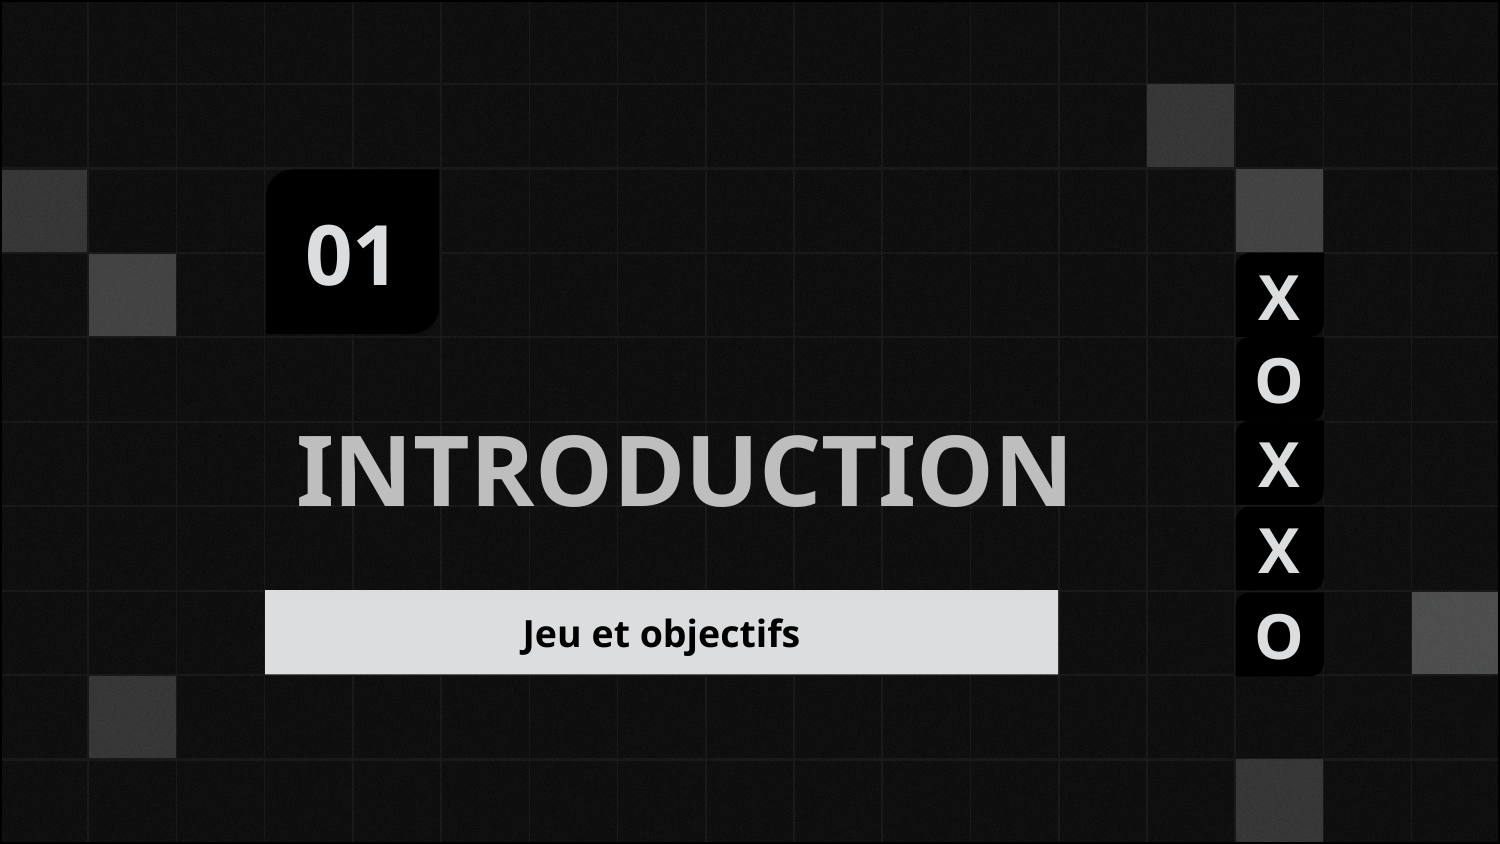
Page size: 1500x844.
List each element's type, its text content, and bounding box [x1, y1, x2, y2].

title 01 [277, 179, 428, 325]
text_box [1235, 252, 1325, 677]
title INTRODUCTION [209, 394, 1162, 540]
subtitle Jeu et objectifs [265, 590, 1059, 675]
text_box [0, 0, 1500, 844]
text_box [266, 169, 440, 334]
